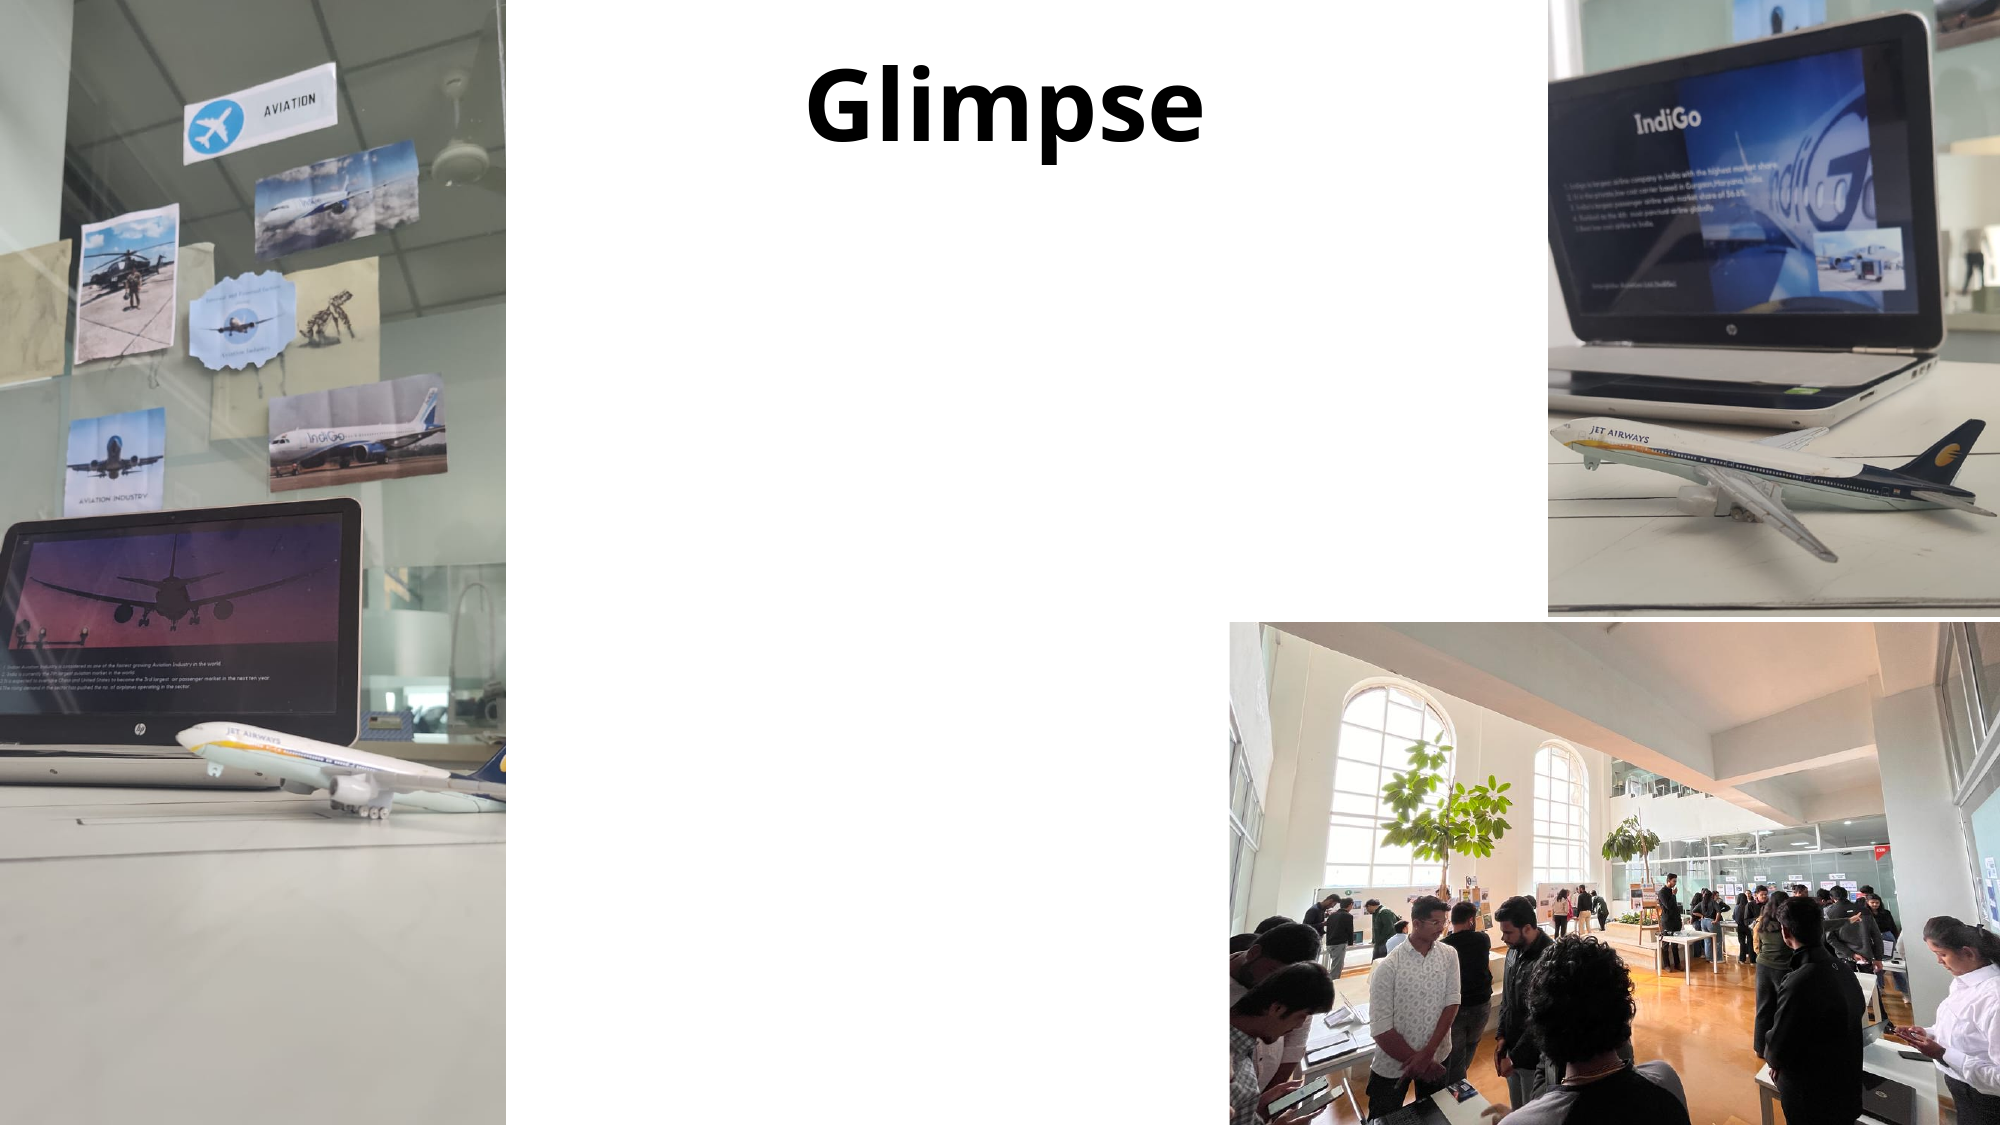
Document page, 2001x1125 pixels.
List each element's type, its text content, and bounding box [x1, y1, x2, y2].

picture [0, 0, 506, 1125]
title Glimpse [777, 0, 1223, 218]
picture [1548, 0, 2000, 617]
picture [1229, 622, 2000, 1125]
